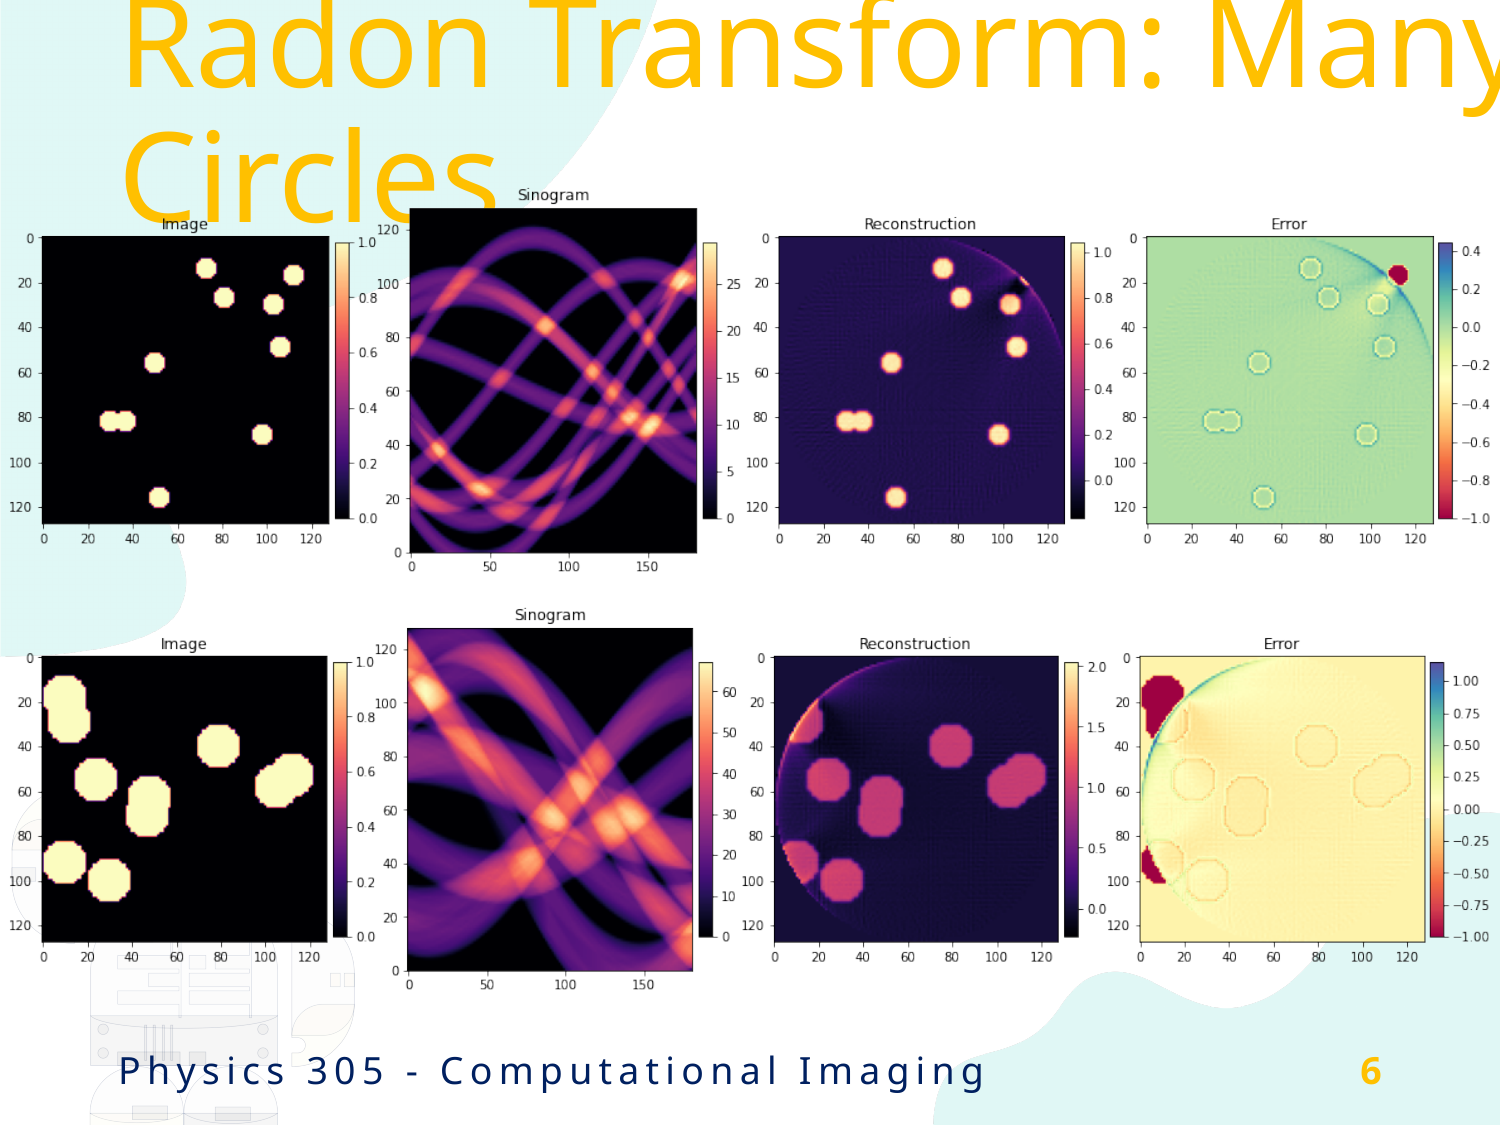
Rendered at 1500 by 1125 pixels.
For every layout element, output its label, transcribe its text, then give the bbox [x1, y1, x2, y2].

slide_number 6 [1244, 1042, 1397, 1103]
title Radon Transform: Many Circles [103, 59, 1500, 169]
picture [0, 0, 1500, 1125]
footer Physics 305 - Computational Imaging [103, 1042, 1222, 1103]
